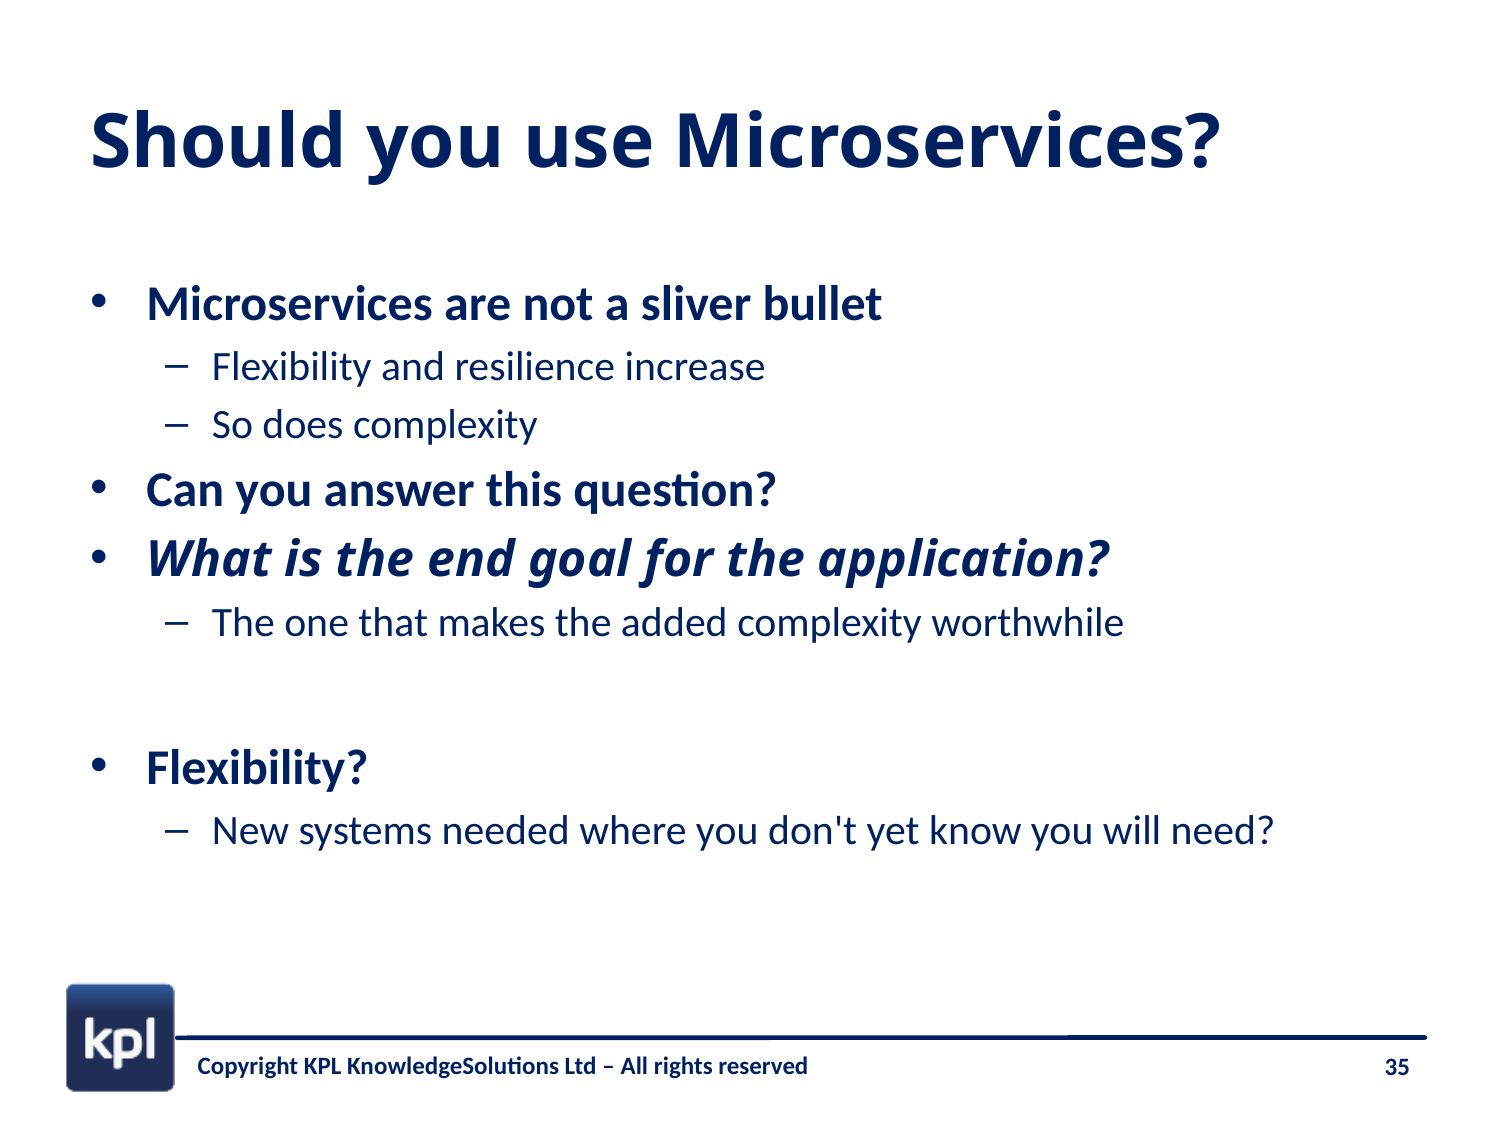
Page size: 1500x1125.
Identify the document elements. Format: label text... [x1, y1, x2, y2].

title Should you use Microservices? [75, 43, 1436, 233]
text_box Copyright KPL KnowledgeSolutions Ltd – All rights reserved [182, 1042, 1235, 1088]
slide_number 35 [987, 1042, 1425, 1103]
picture [62, 980, 178, 1095]
list Microservices are not a sliver bullet Flexibility and resilience increase So does complexity Can you answer this question? What is the end goal for the application? The one that makes the added complexity worthwhile Flexibility? New systems needed where you don't yet know you will need? [75, 262, 1425, 1013]
